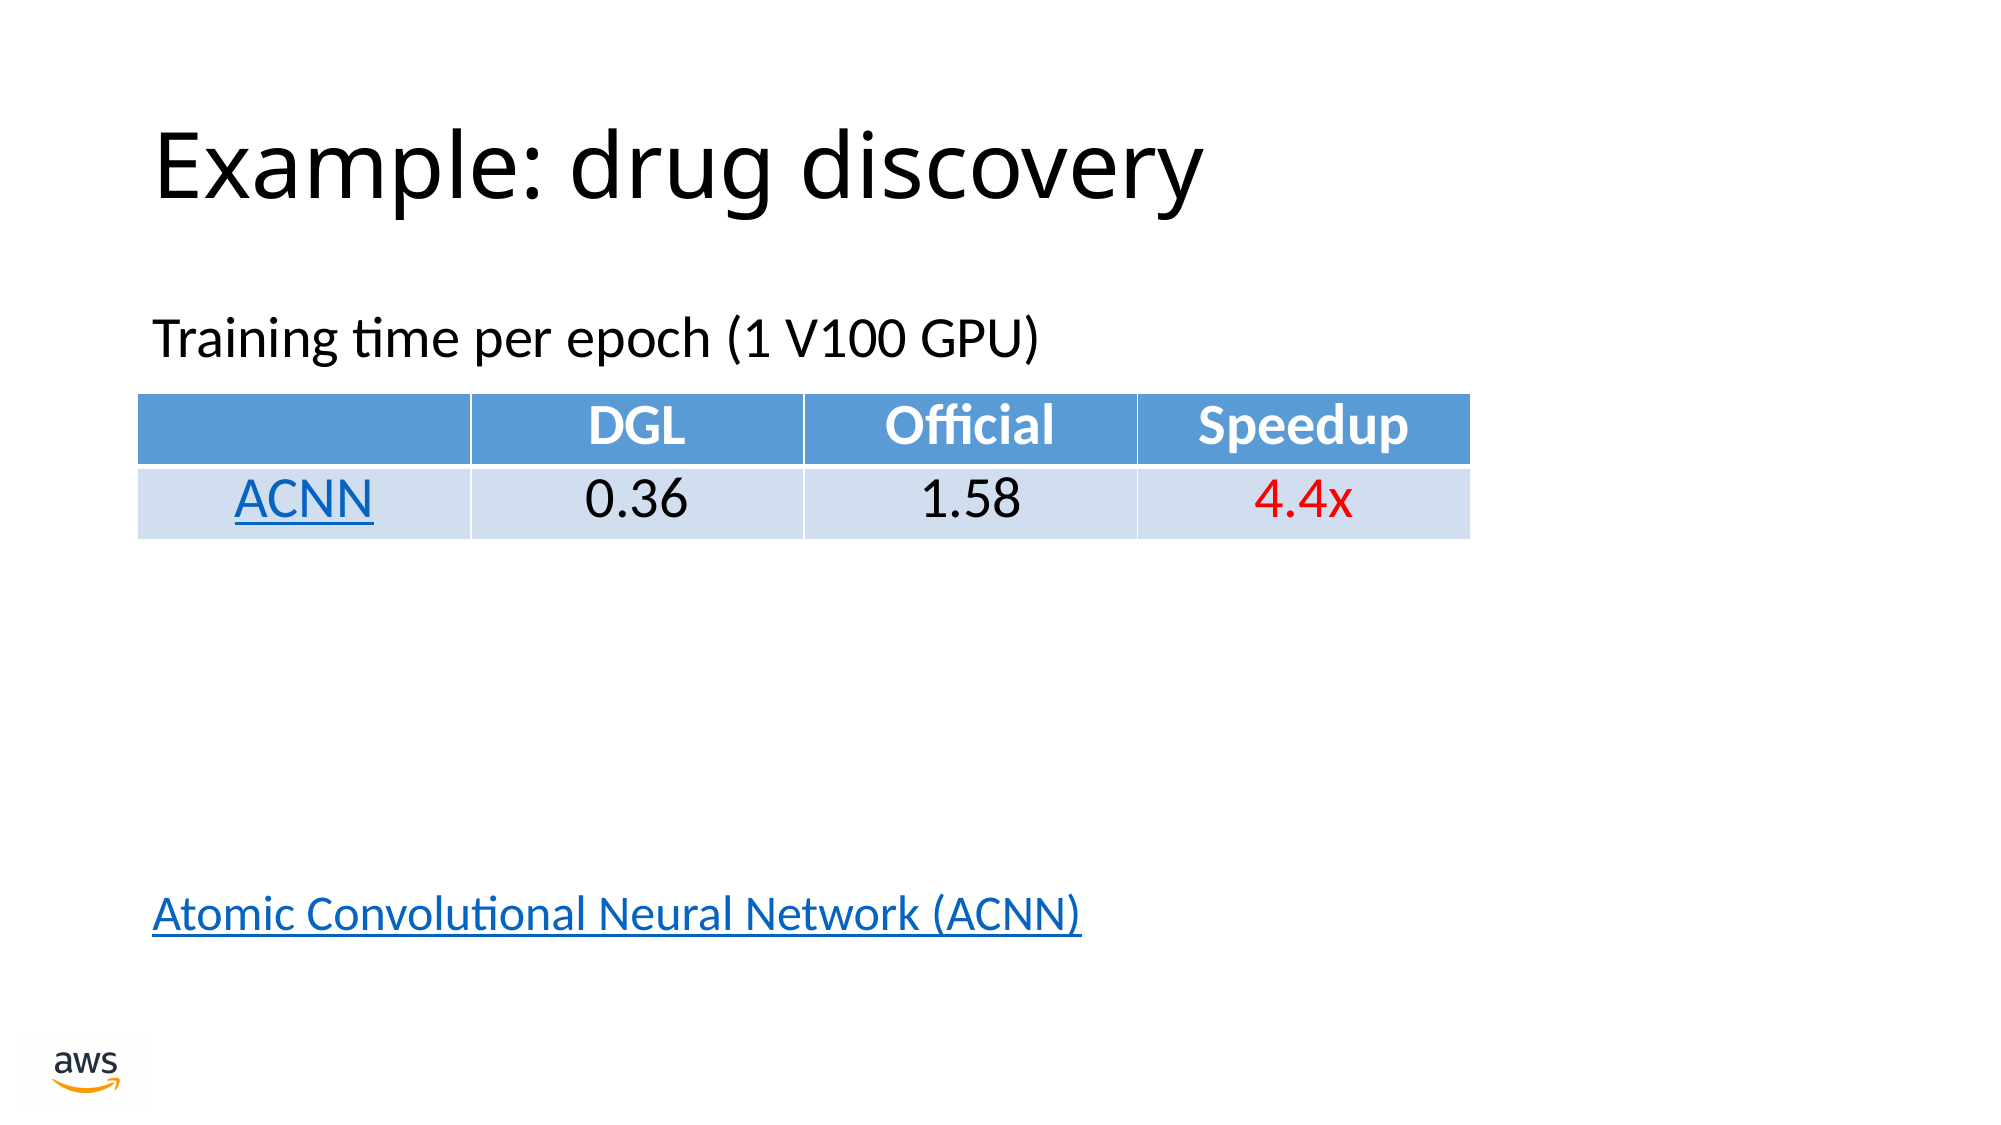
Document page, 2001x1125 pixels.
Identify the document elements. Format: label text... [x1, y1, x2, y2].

table_cell 0.36 [472, 487, 803, 539]
table_cell 4.4x [1138, 487, 1470, 539]
picture [19, 1037, 153, 1108]
text_box Atomic Convolutional Neural Network (ACNN) [137, 879, 1863, 1068]
title Example: drug discovery [137, 59, 1918, 278]
table_cell ACNN [138, 487, 470, 539]
list Training time per epoch (1 V100 GPU) [137, 299, 1863, 487]
table_cell 1.58 [805, 487, 1137, 539]
